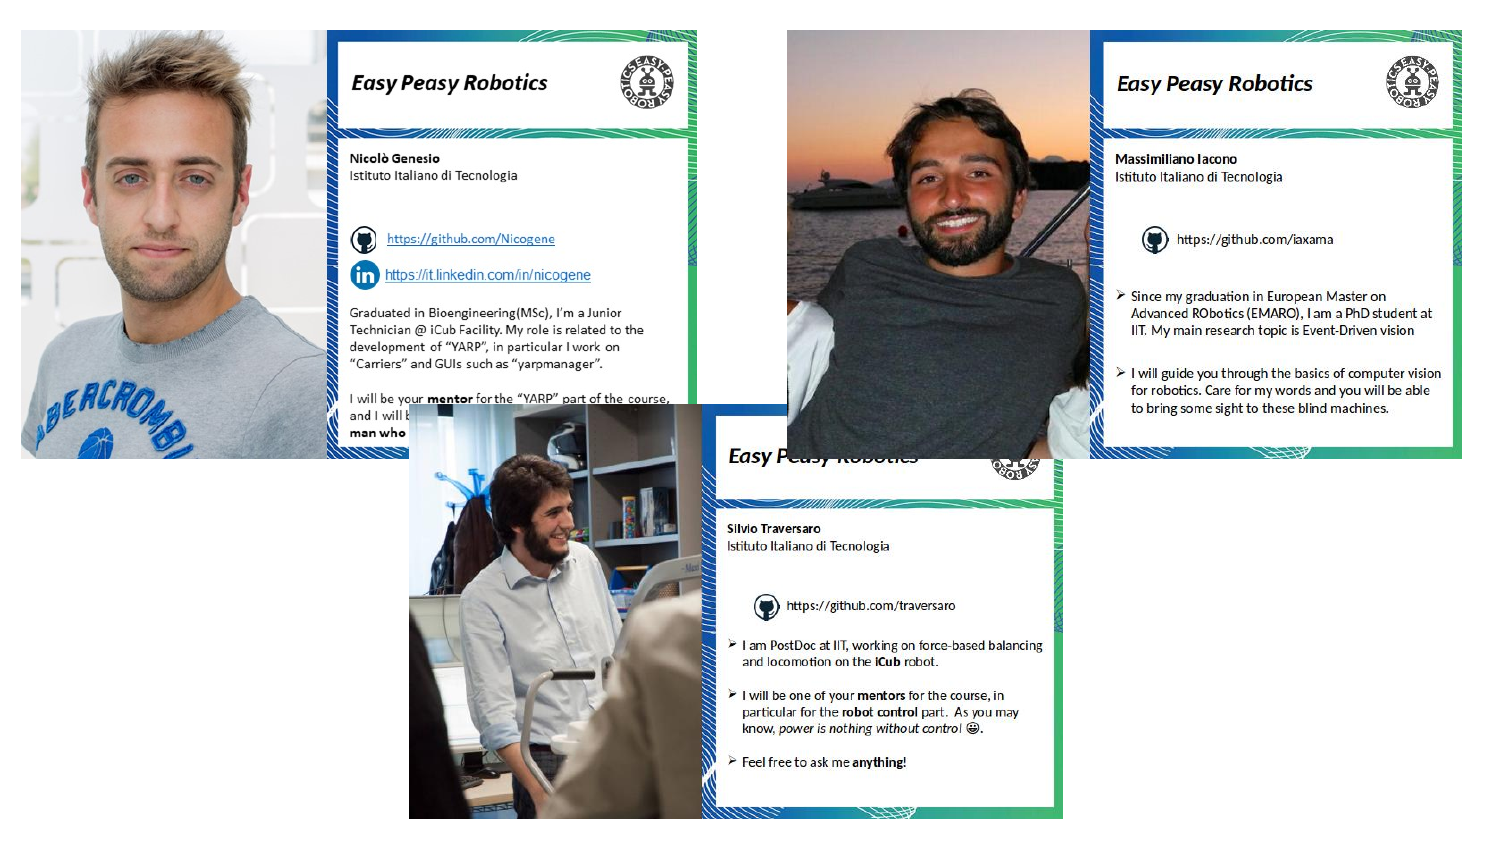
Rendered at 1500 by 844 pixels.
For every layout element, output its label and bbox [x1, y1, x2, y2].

picture [21, 30, 1463, 820]
